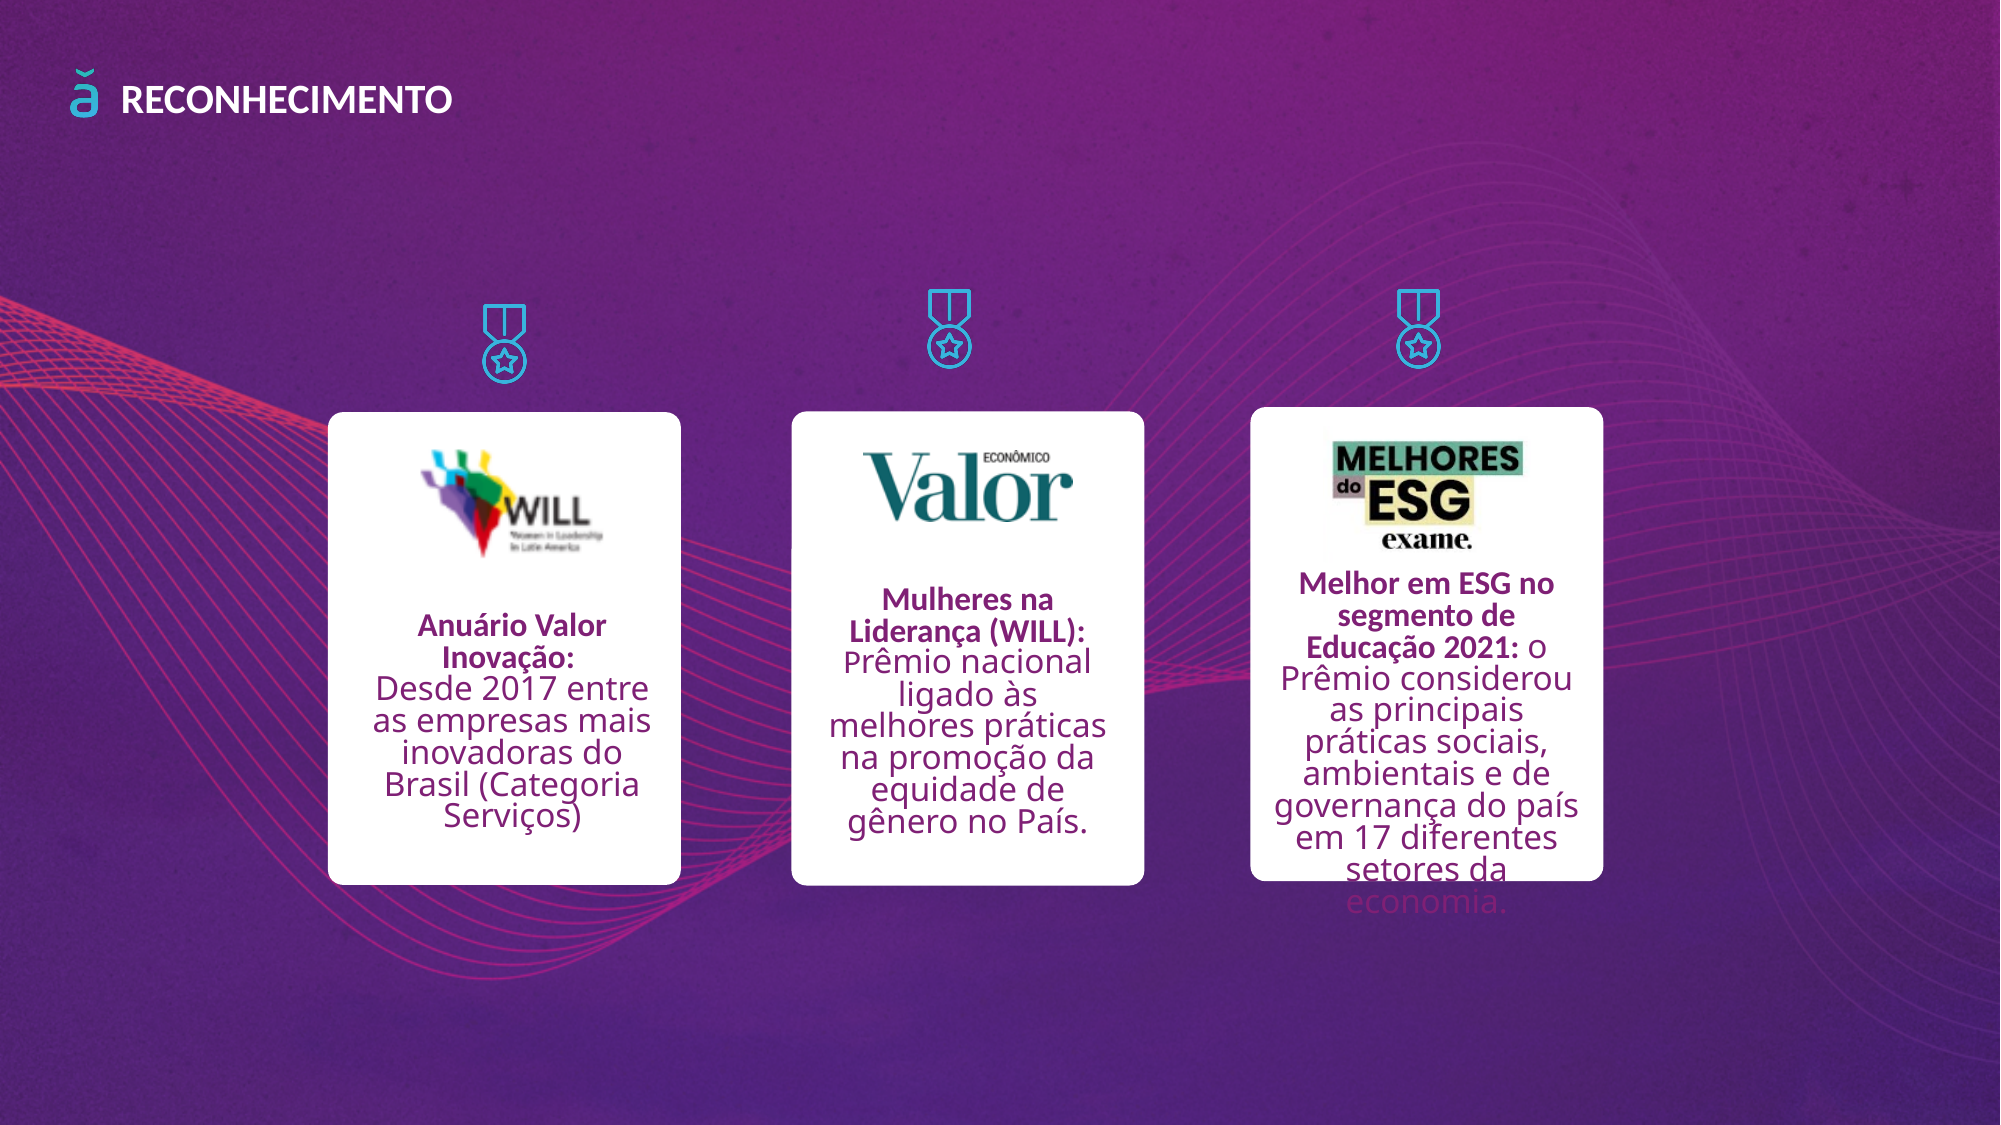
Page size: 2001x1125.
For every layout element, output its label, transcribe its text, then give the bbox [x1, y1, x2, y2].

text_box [1250, 407, 1604, 901]
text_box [791, 411, 1145, 886]
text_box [327, 412, 681, 885]
text_box RECONHECIMENTO [113, 78, 474, 129]
picture [0, 0, 2000, 1125]
